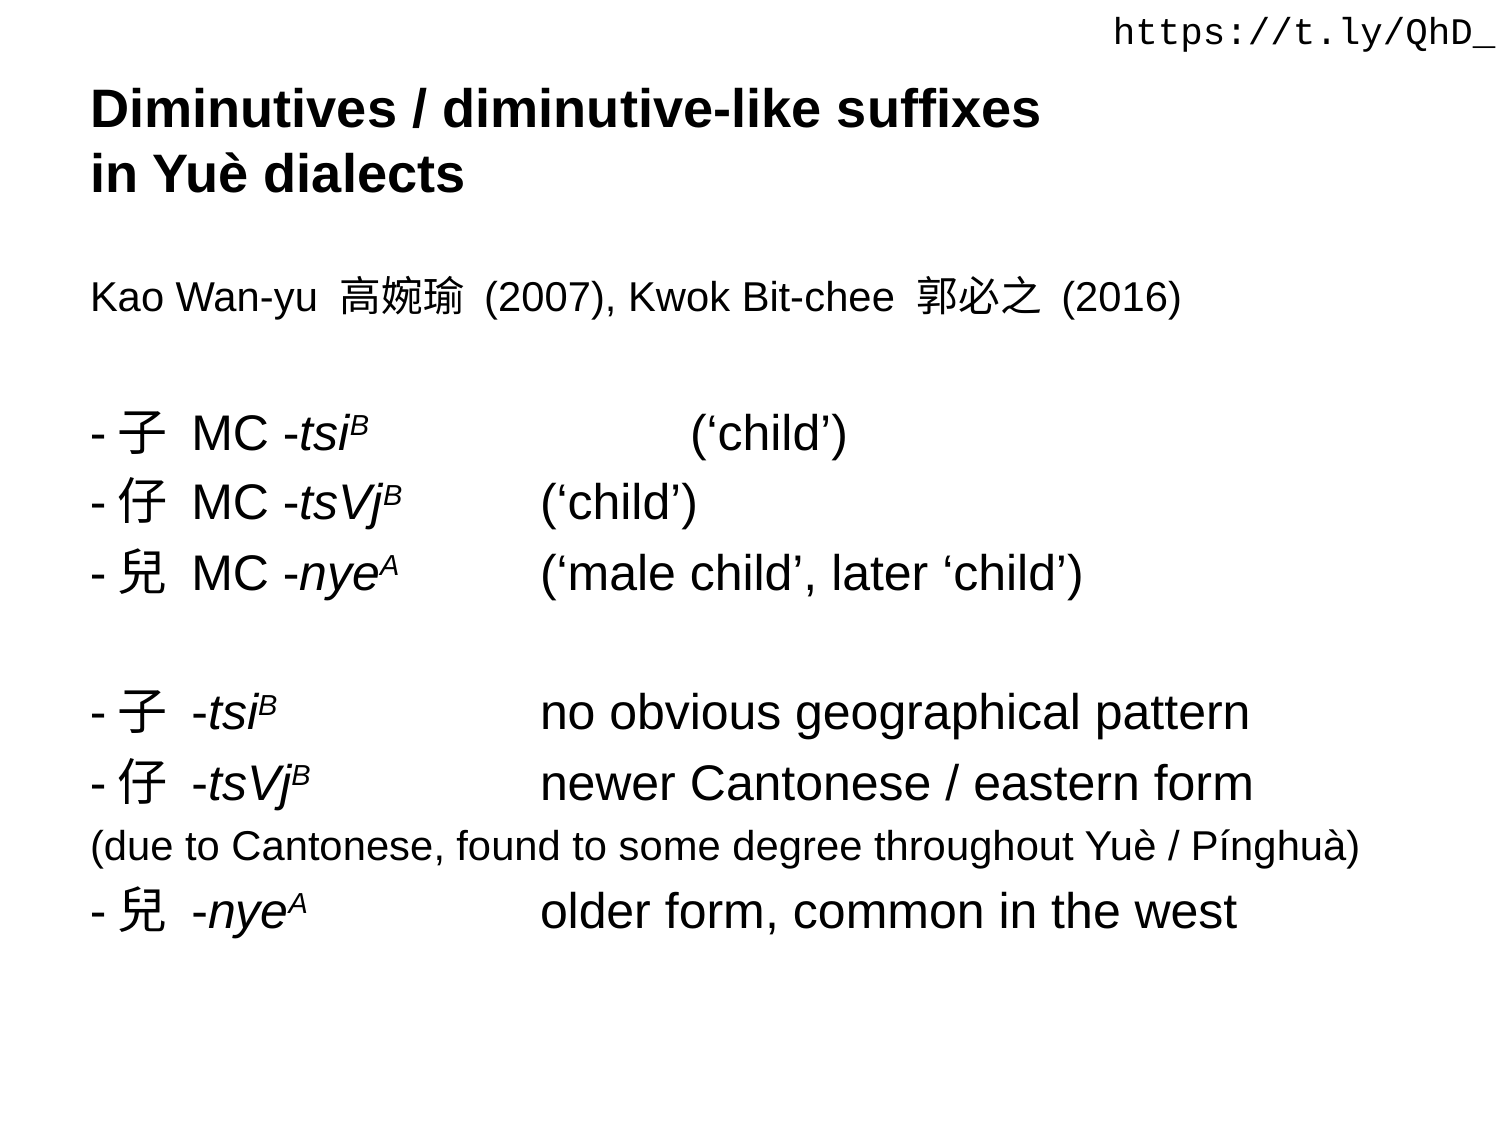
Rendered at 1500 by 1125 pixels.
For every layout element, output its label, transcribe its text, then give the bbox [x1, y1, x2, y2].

list Kao Wan-yu 高婉瑜 (2007), Kwok Bit-chee 郭必之 (2016) -子 MC -tsiB (‘child’) -仔 MC -tsVjB (‘child’) -兒 MC -nyeA (‘male child’, later ‘child’) -子 -tsiB no obvious geographical pattern -仔 -tsVjB newer Cantonese / eastern form (due to Cantonese, found to some degree throughout Yuè / Pínghuà) -兒 -nyeA older form, common in the west [75, 262, 1425, 1005]
title Diminutives / diminutive-like suffixes in Yuè dialects [75, 45, 1425, 233]
text_box https://t.ly/QhD_ [1098, 0, 1500, 60]
